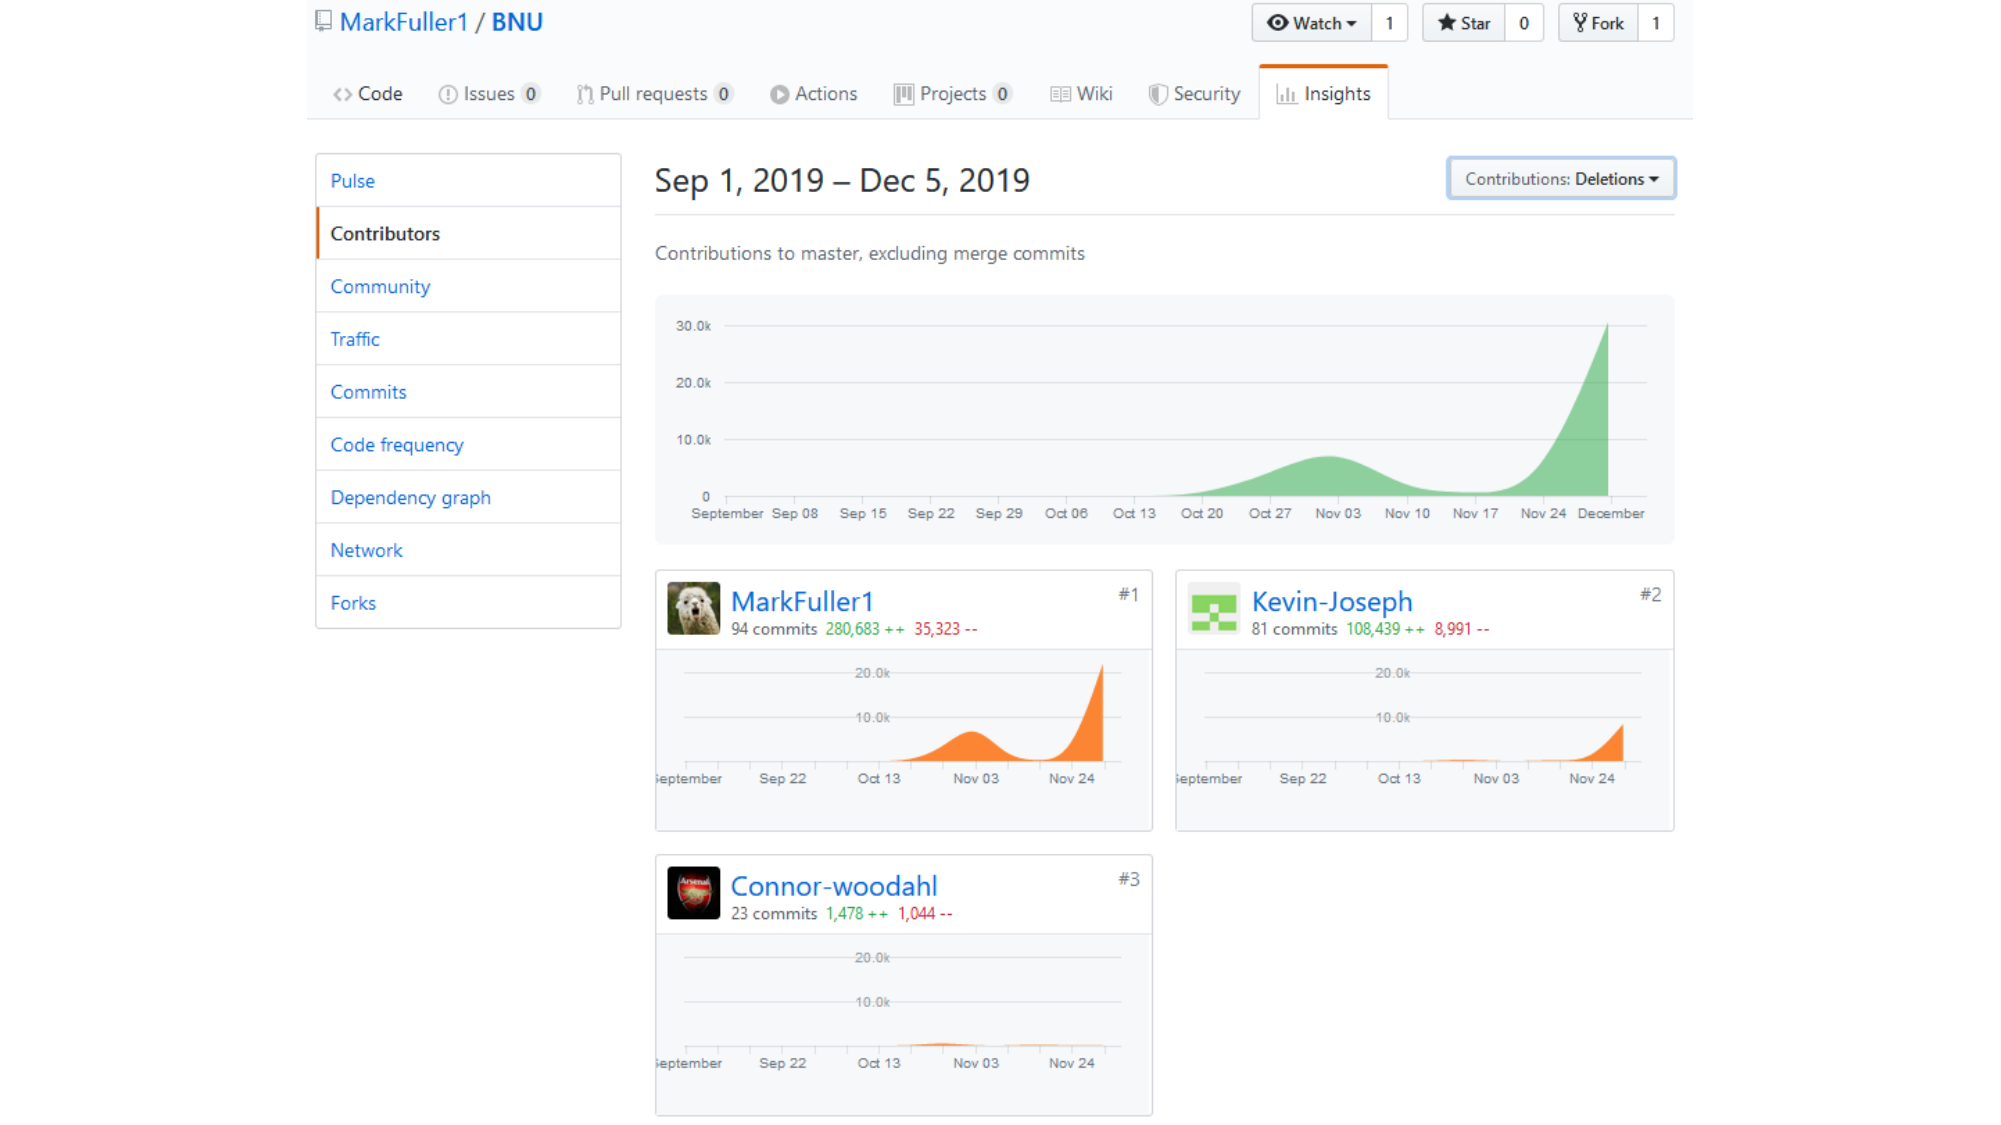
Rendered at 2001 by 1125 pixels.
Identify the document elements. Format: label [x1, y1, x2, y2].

picture [306, 0, 1693, 1125]
